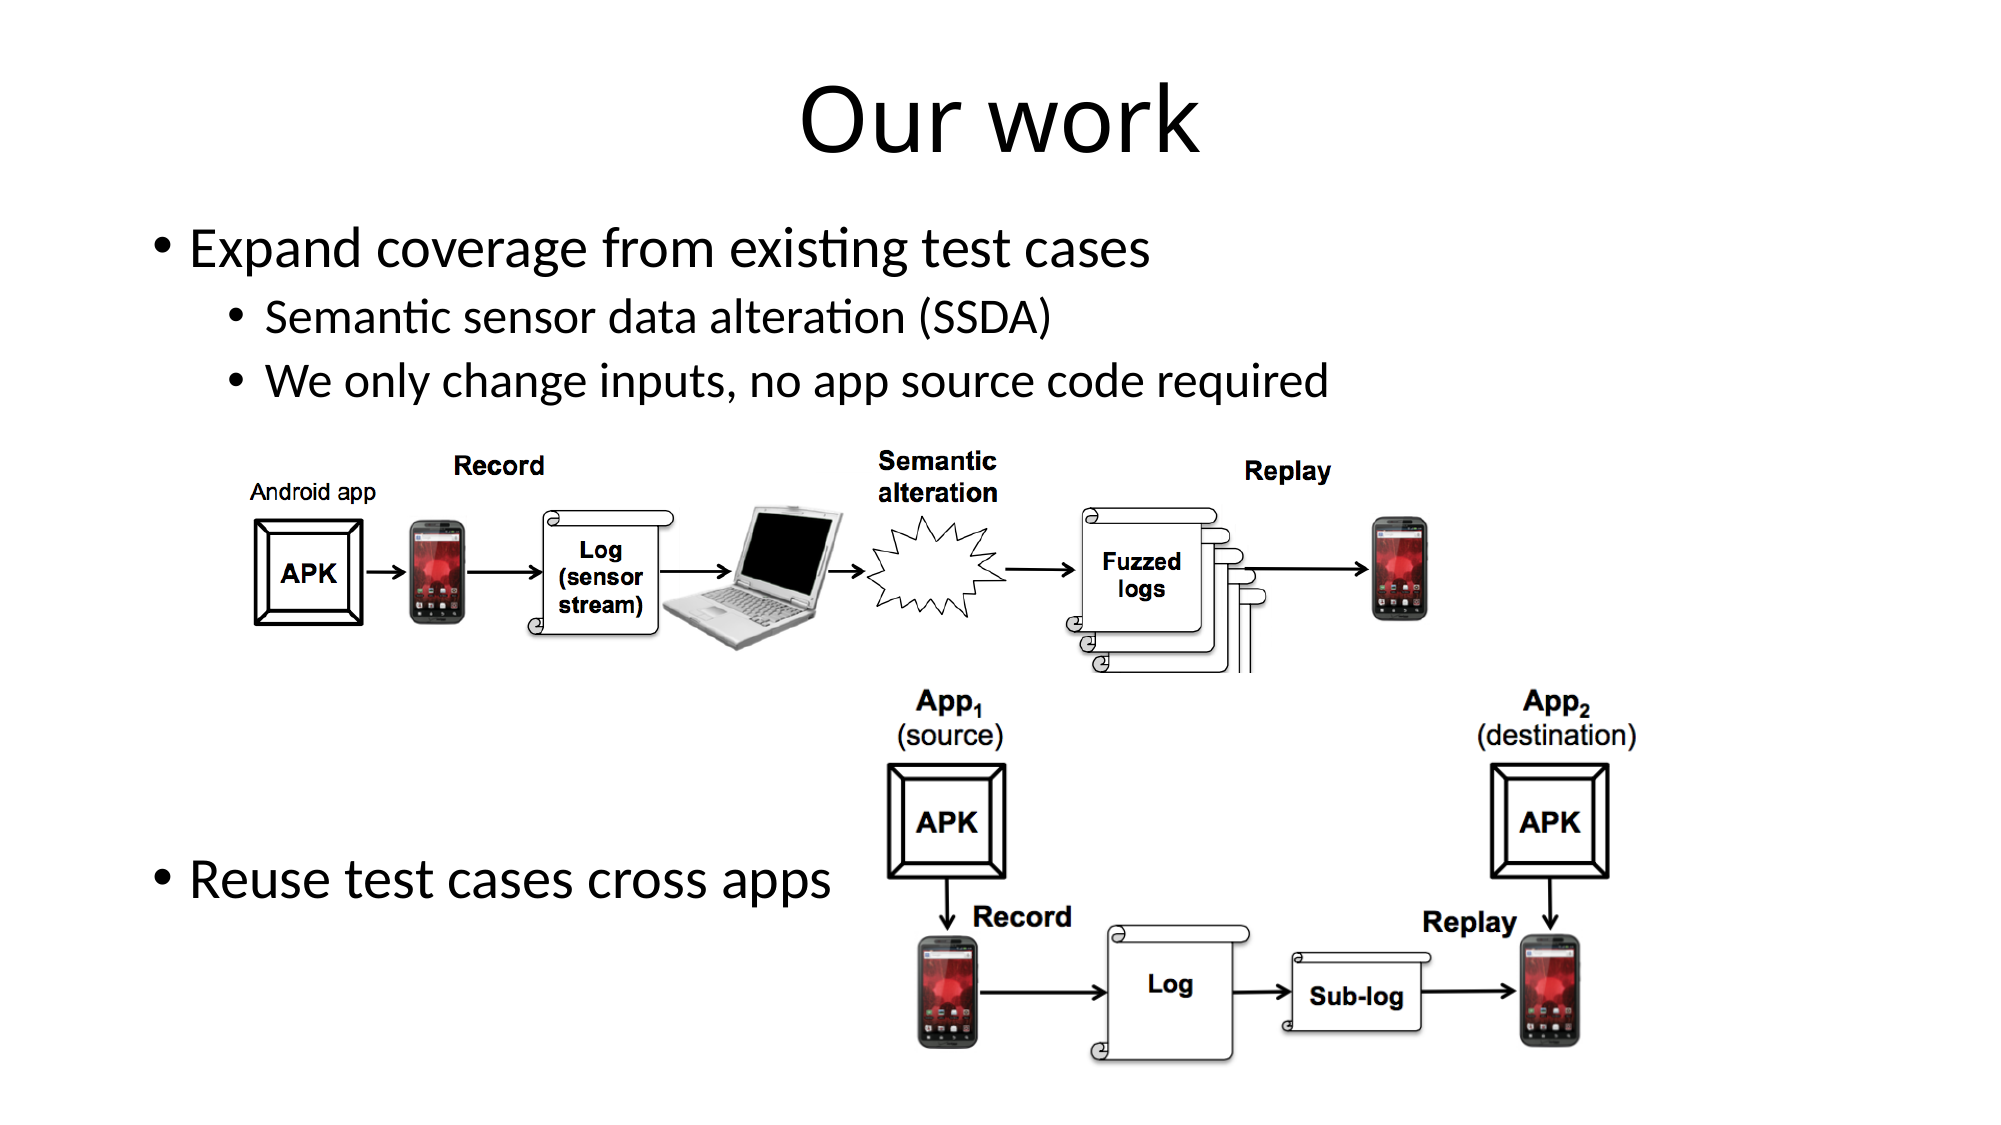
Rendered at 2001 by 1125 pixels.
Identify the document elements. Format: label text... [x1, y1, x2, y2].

list Expand coverage from existing test cases Semantic sensor data alteration (SSDA) We only change inputs, no app source code required Reuse test cases cross apps [137, 209, 1863, 1014]
title Our work [137, 59, 1863, 186]
picture [230, 428, 1644, 1072]
